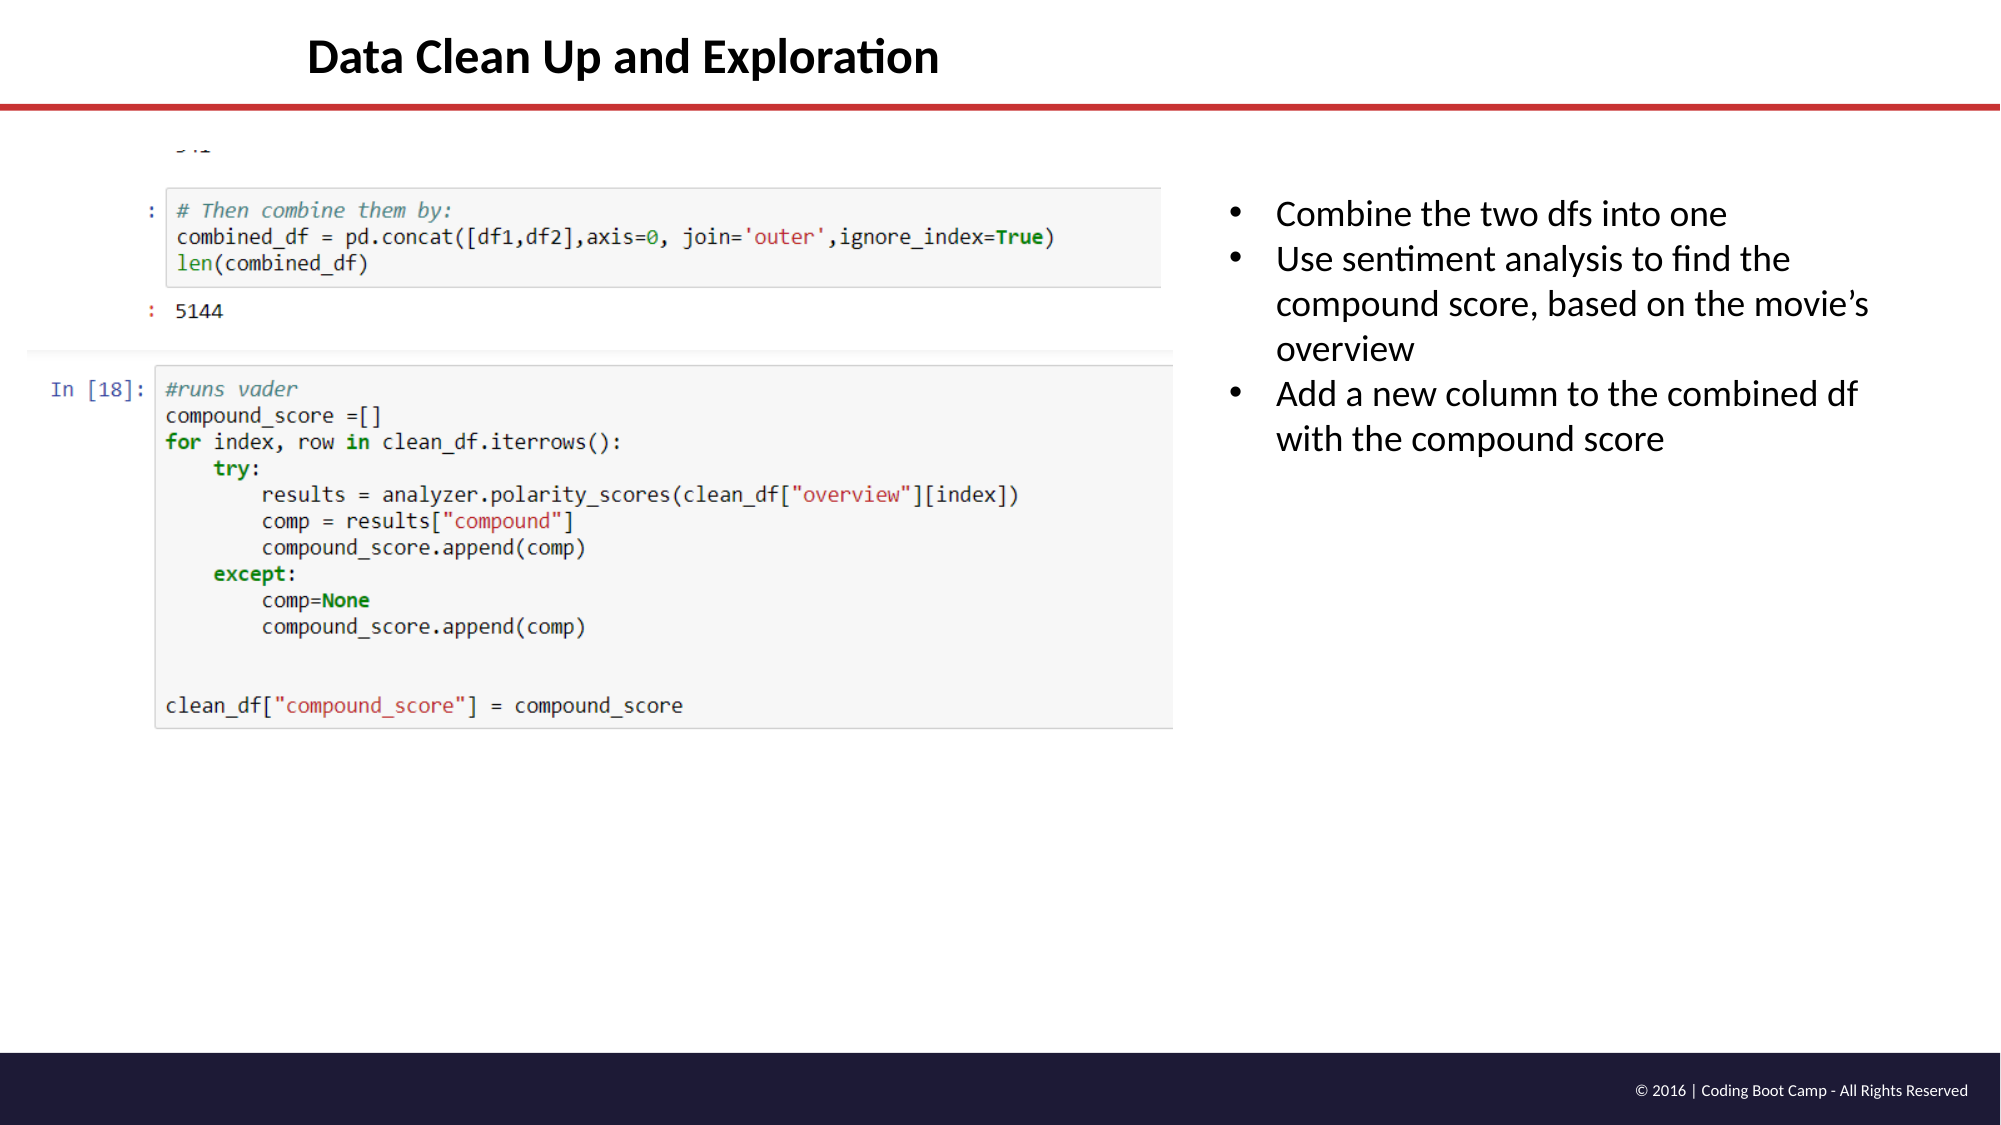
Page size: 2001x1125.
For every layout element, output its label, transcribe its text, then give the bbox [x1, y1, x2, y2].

picture [147, 150, 1161, 332]
picture [27, 350, 1173, 743]
text_box Combine the two dfs into one Use sentiment analysis to find the compound score, based on the movie’s overview Add a new column to the combined df with the compound score [1214, 181, 1909, 467]
text_box Data Clean Up and Exploration [299, 16, 1413, 91]
